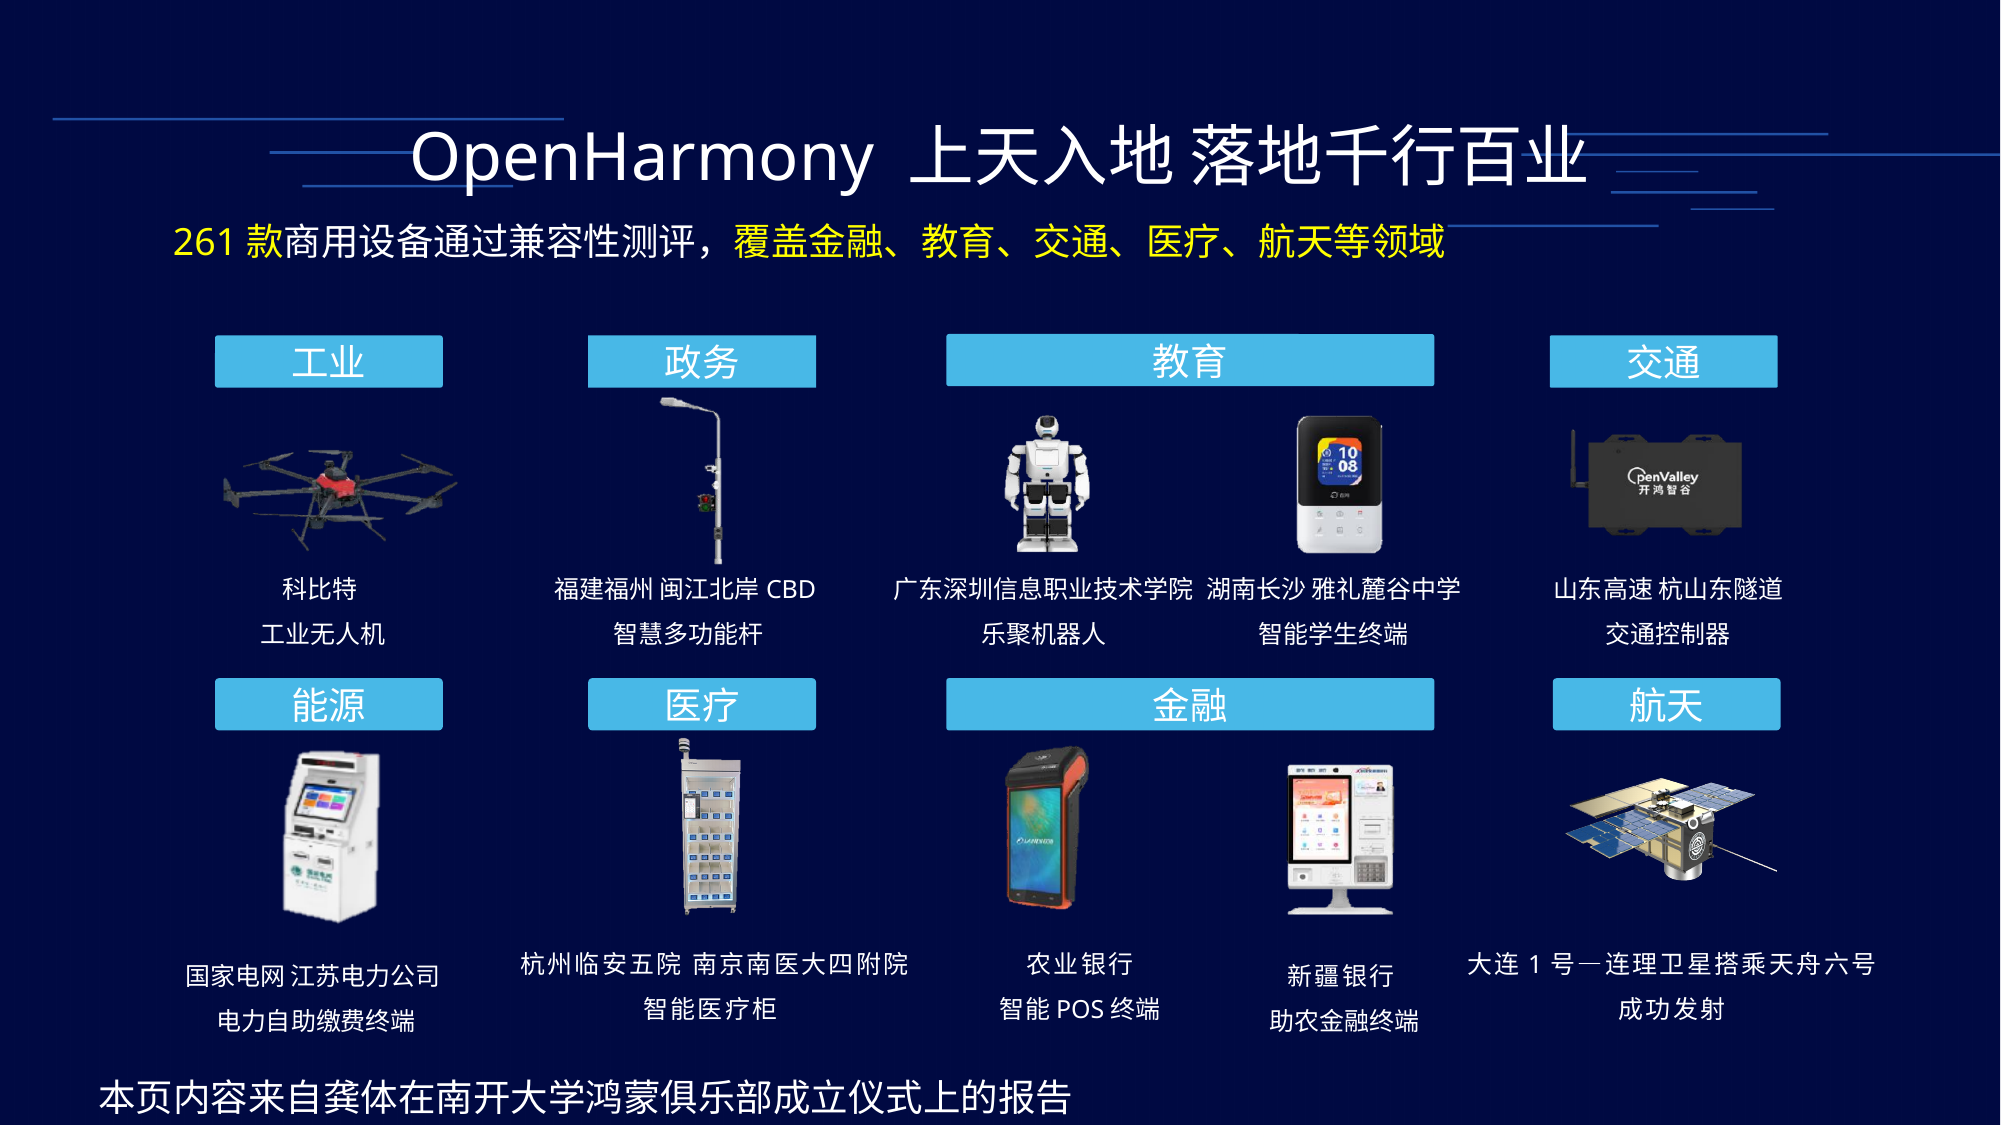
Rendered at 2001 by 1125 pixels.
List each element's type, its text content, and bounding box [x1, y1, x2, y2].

text_box 新疆银行 助农金融终端 [1254, 937, 1435, 1043]
text_box 金融 [946, 678, 1435, 731]
picture [0, 0, 2001, 1125]
text_box 农业银行 智能POS终端 [989, 931, 1172, 1026]
text_box 科比特 工业无人机 [245, 572, 401, 656]
text_box 国家电网 江苏电力公司 电力自助缴费终端 [170, 937, 462, 1043]
text_box 政务 [588, 335, 817, 388]
text_box 交通 [1549, 335, 1778, 388]
text_box 山东高速 杭山东隧道 交通控制器 [1538, 551, 1799, 656]
text_box 医疗 [588, 678, 817, 731]
text_box 本页内容来自龚体在南开大学鸿蒙俱乐部成立仪式上的报告 [83, 1066, 1336, 1125]
text_box OpenHarmony 上天入地 落地千行百业 [341, 101, 1659, 199]
text_box 大连1号—连理卫星搭乘天舟六号 成功发射 [1464, 931, 1880, 1026]
text_box 教育 [946, 333, 1435, 387]
text_box 广东深圳信息职业技术学院 乐聚机器人 [878, 551, 1191, 656]
text_box 湖南长沙 雅礼麓谷中学 智能学生终端 [1191, 551, 1477, 656]
text_box 福建福州 闽江北岸CBD 智慧多功能杆 [539, 551, 838, 656]
text_box 航天 [1552, 678, 1781, 731]
text_box 杭州临安五院 南京南医大四附院 智能医疗柜 [517, 931, 912, 1026]
text_box 261款商用设备通过兼容性测评，覆盖金融、教育、交通、医疗、航天等领域 [158, 210, 1897, 271]
text_box 工业 [214, 335, 443, 384]
text_box 能源 [215, 678, 443, 731]
